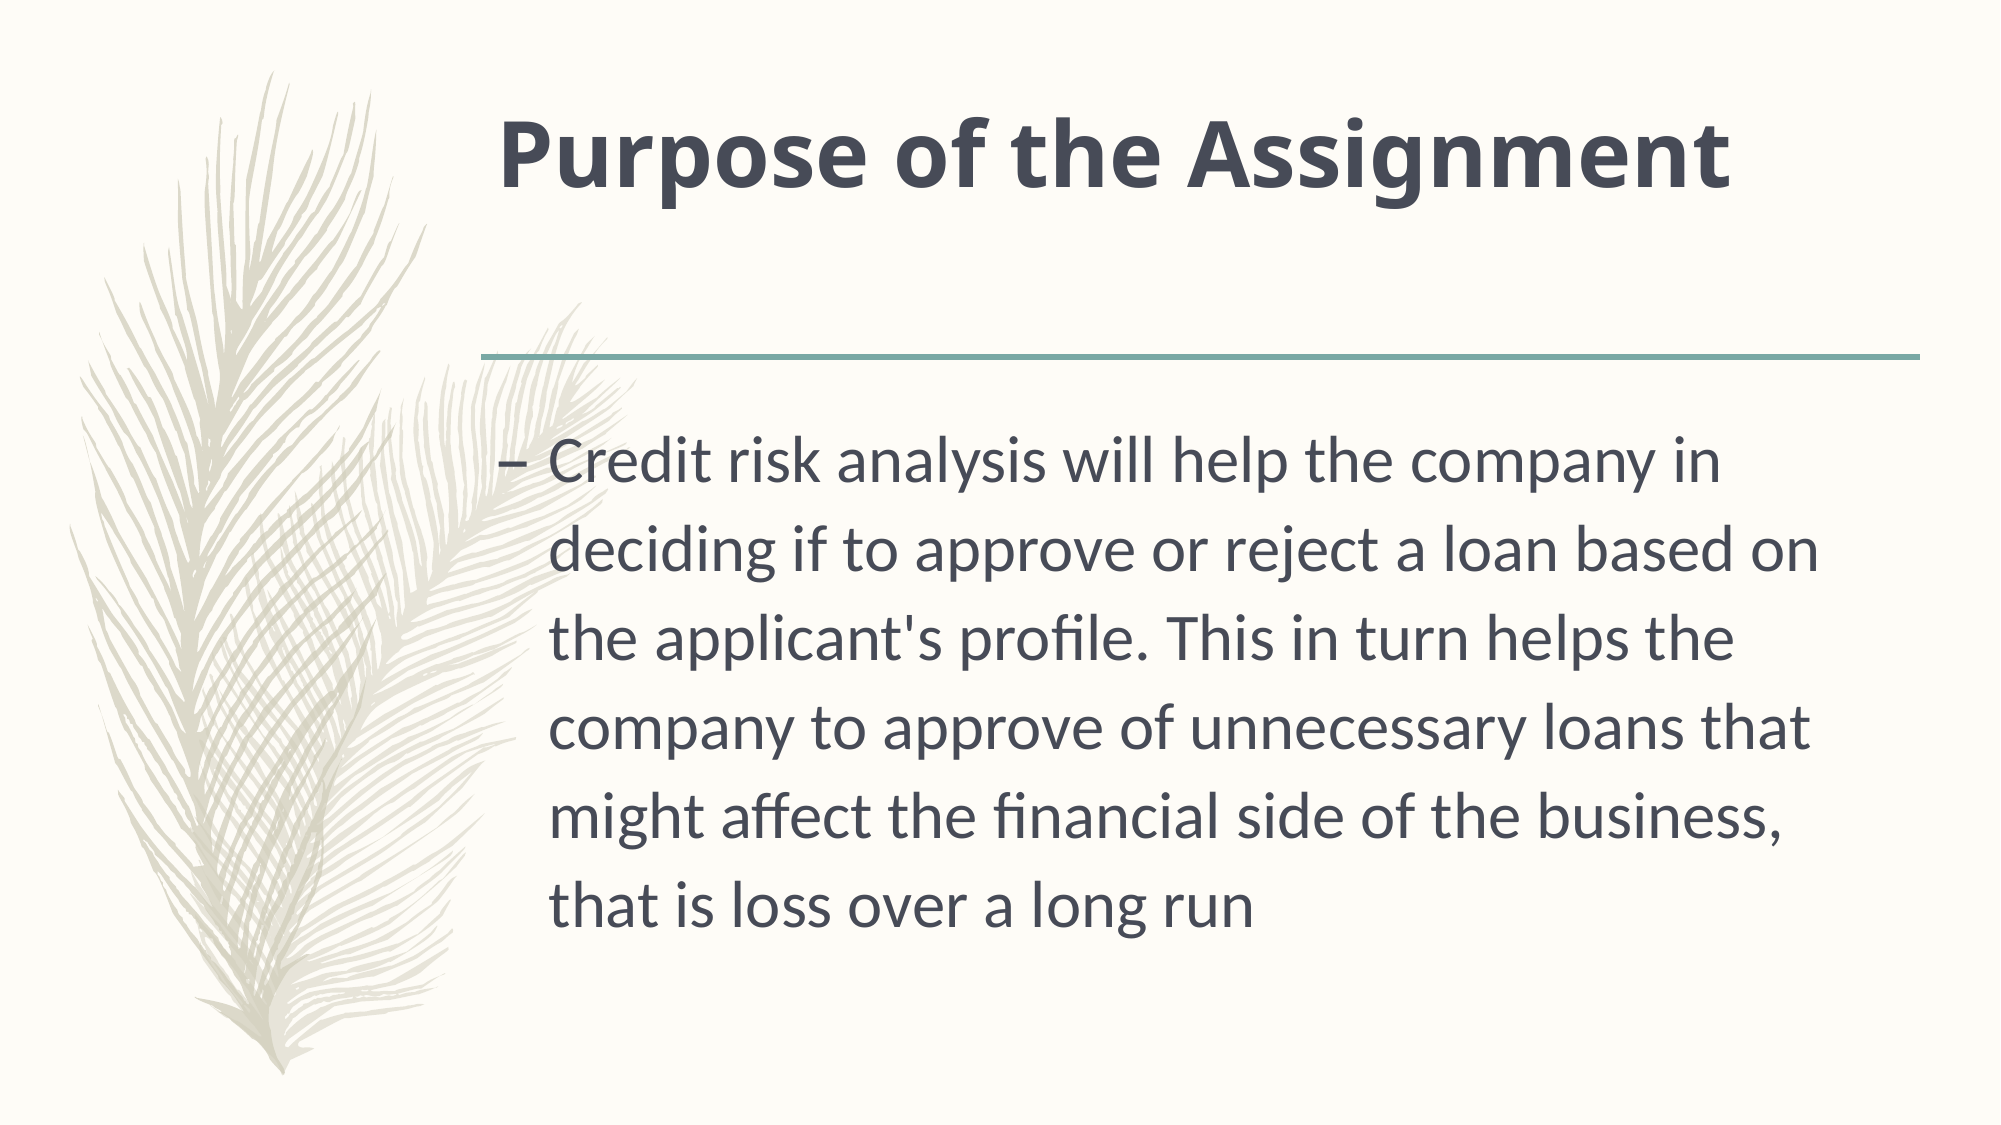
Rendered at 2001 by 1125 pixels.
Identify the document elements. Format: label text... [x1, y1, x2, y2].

list Credit risk analysis will help the company in deciding if to approve or reject a loan based on the applicant's profile. This in turn helps the company to approve of unnecessary loans that might affect the financial side of the business, that is loss over a long run [481, 399, 1920, 999]
title Purpose of the Assignment [481, 93, 1920, 350]
